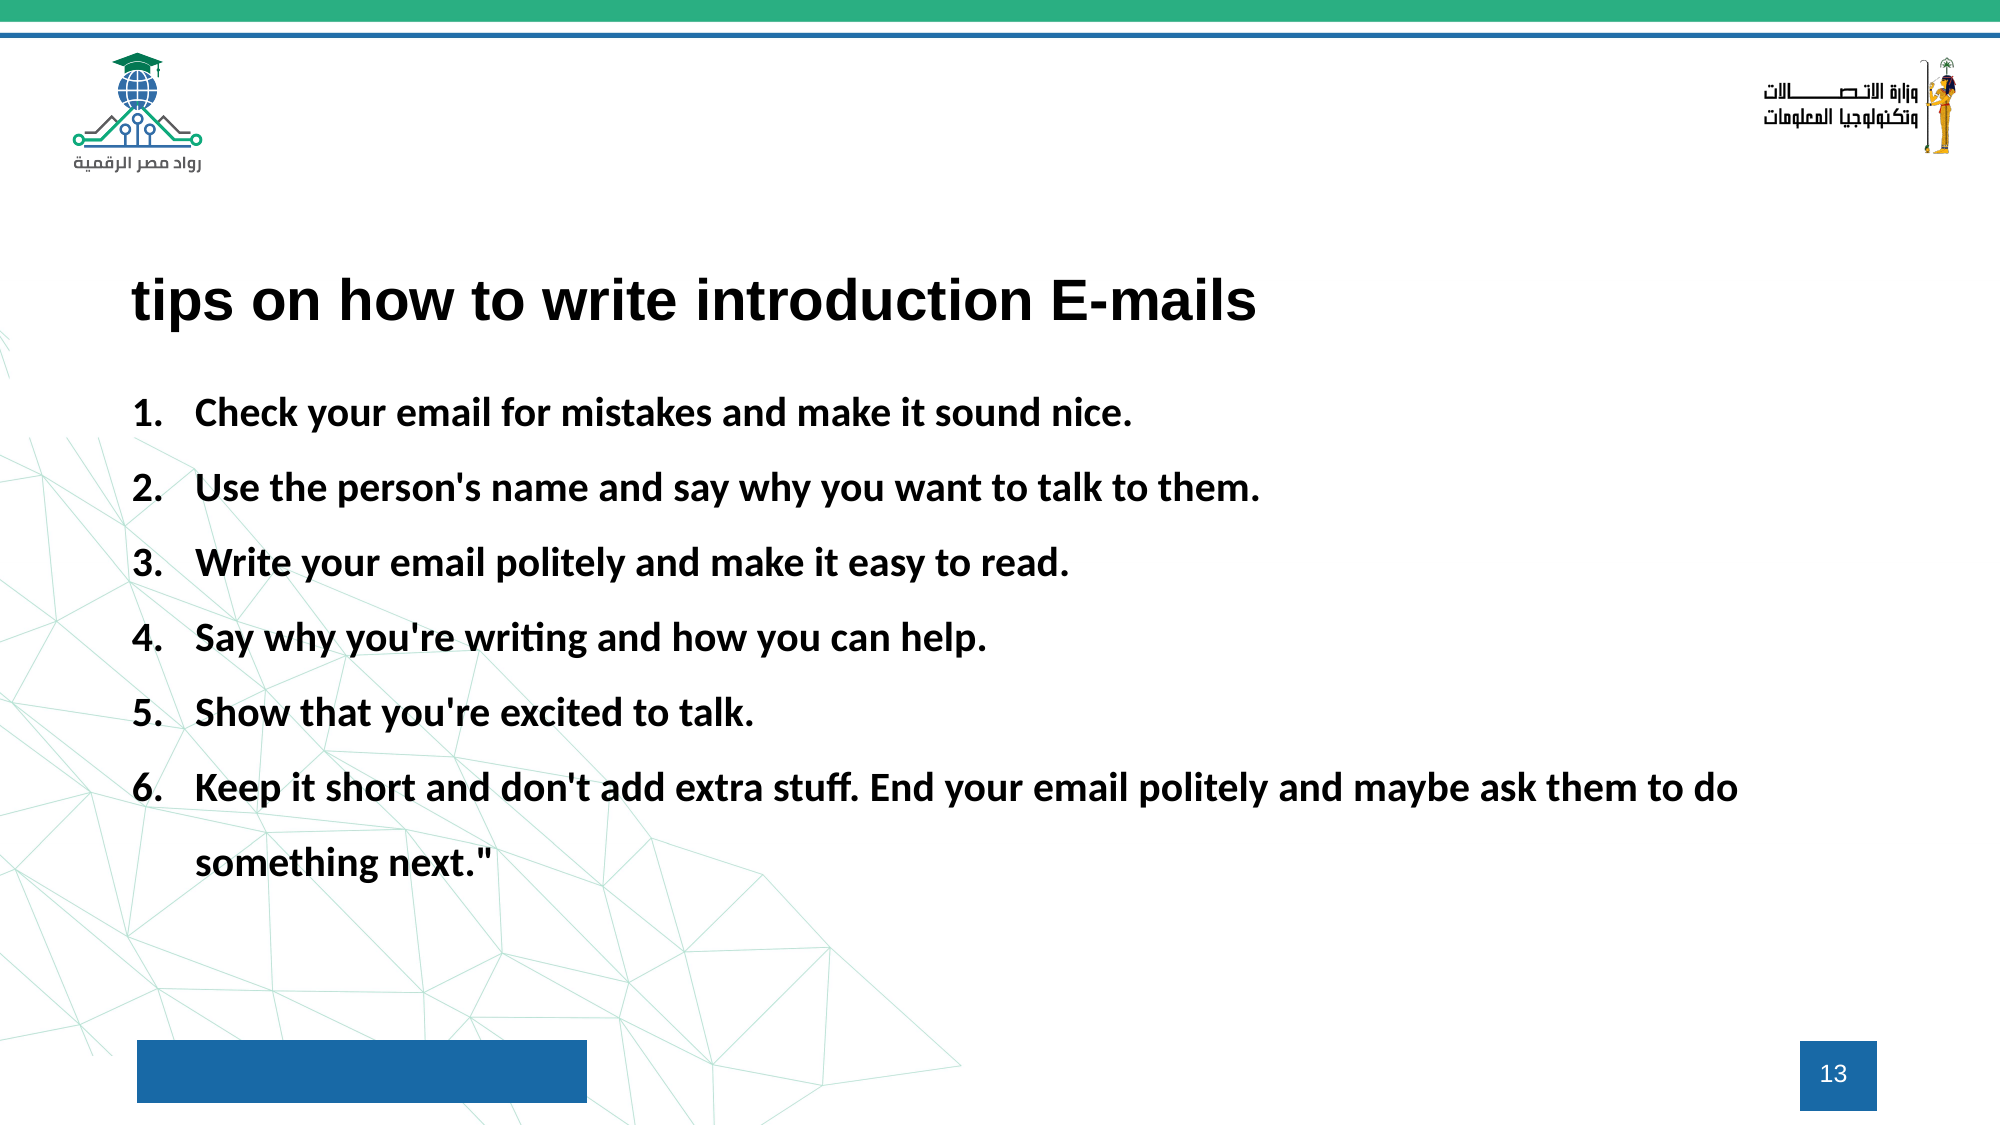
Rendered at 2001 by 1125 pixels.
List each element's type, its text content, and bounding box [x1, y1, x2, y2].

list Check your email for mistakes and make it sound nice. Use the person's name and say why you want to talk to them. Write your email politely and make it easy to read. Say why you're writing and how you can help. Show that you're excited to talk. Keep it short and don't add extra stuff. End your email politely and maybe ask them to do something next." [116, 352, 1872, 1043]
slide_number 13 [1412, 1042, 1863, 1103]
picture [0, 0, 2000, 1125]
text_box tips on how to write introduction E-mails [116, 219, 1514, 340]
